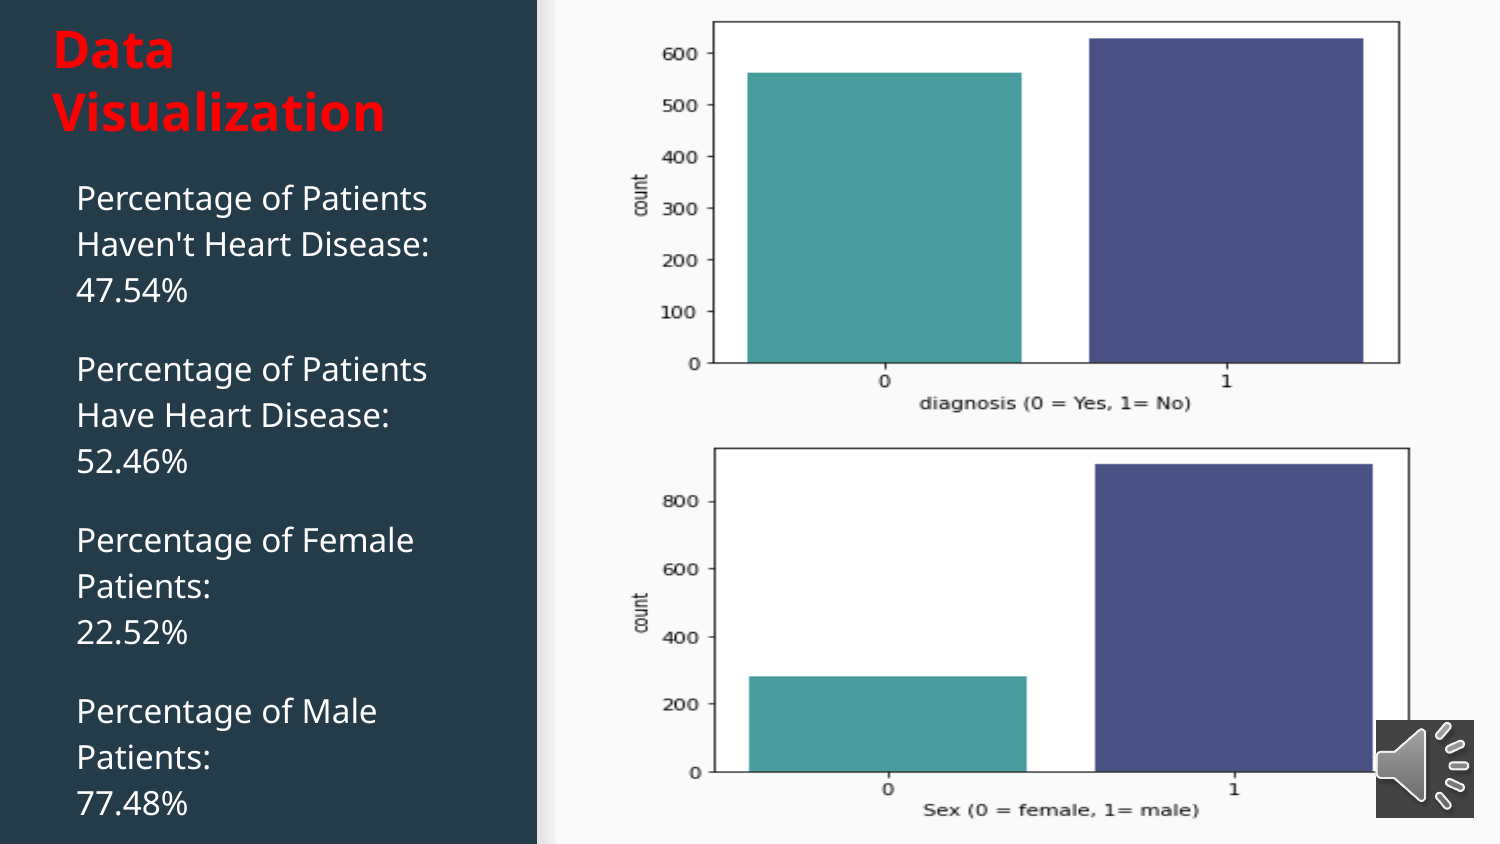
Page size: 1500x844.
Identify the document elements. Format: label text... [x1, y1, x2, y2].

picture [617, 12, 1413, 423]
list Percentage of Patients Haven't Heart Disease: 47.54% Percentage of Patients Have Heart Disease: 52.46% Percentage of Female Patients: 22.52% Percentage of Male Patients: 77.48% [61, 156, 498, 828]
picture [617, 439, 1476, 828]
title Data Visualization [37, 58, 498, 157]
